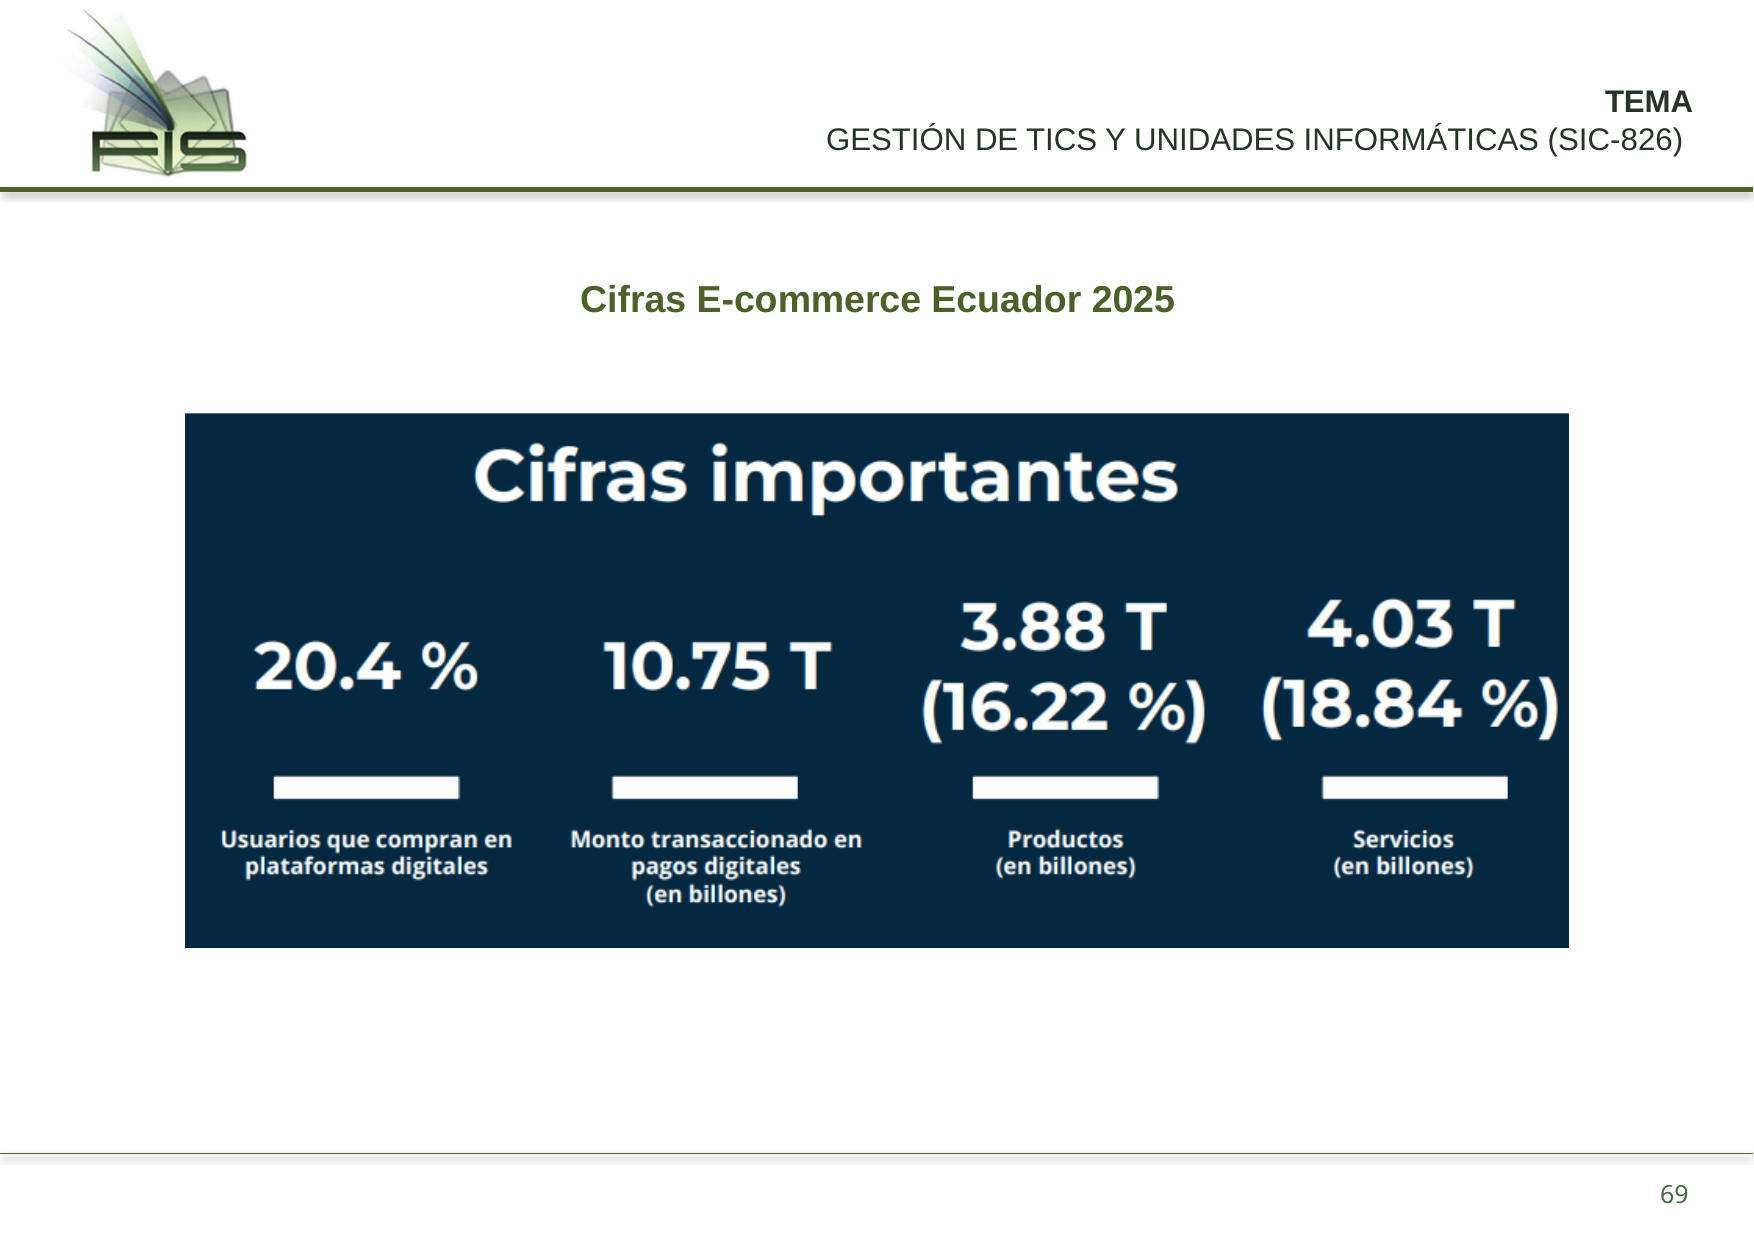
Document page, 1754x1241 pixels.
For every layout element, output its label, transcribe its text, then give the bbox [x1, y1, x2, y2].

slide_number 69 [1296, 1162, 1706, 1229]
picture [184, 412, 1569, 948]
picture [61, 8, 250, 178]
text_box Cifras E-commerce Ecuador 2025 [555, 267, 1200, 328]
